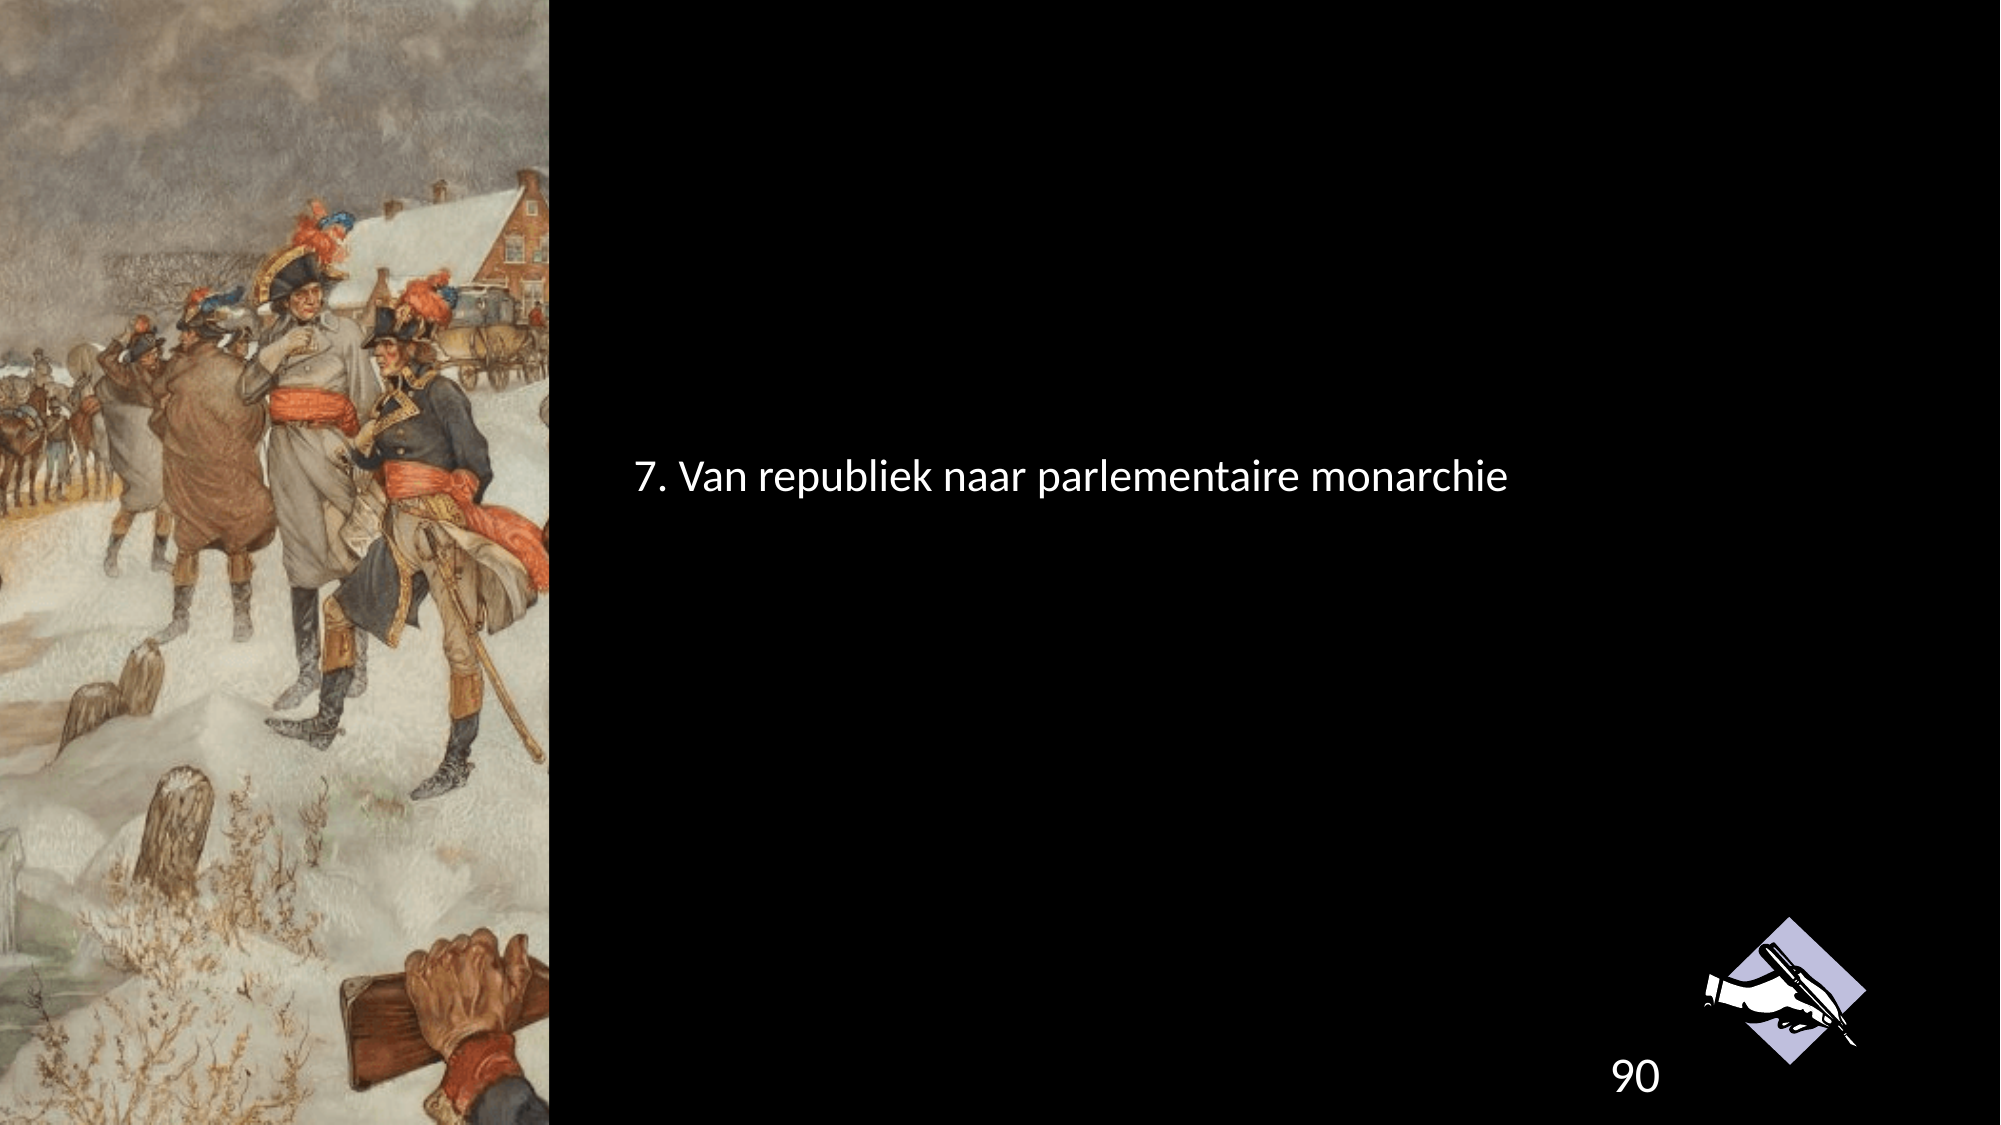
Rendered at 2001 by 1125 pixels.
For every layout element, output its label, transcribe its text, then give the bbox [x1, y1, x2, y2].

picture [1696, 907, 1877, 1075]
picture [0, 0, 550, 1125]
text_box 7. Van republiek naar parlementaire monarchie [618, 360, 1787, 742]
slide_number 90 [1325, 1042, 1675, 1103]
